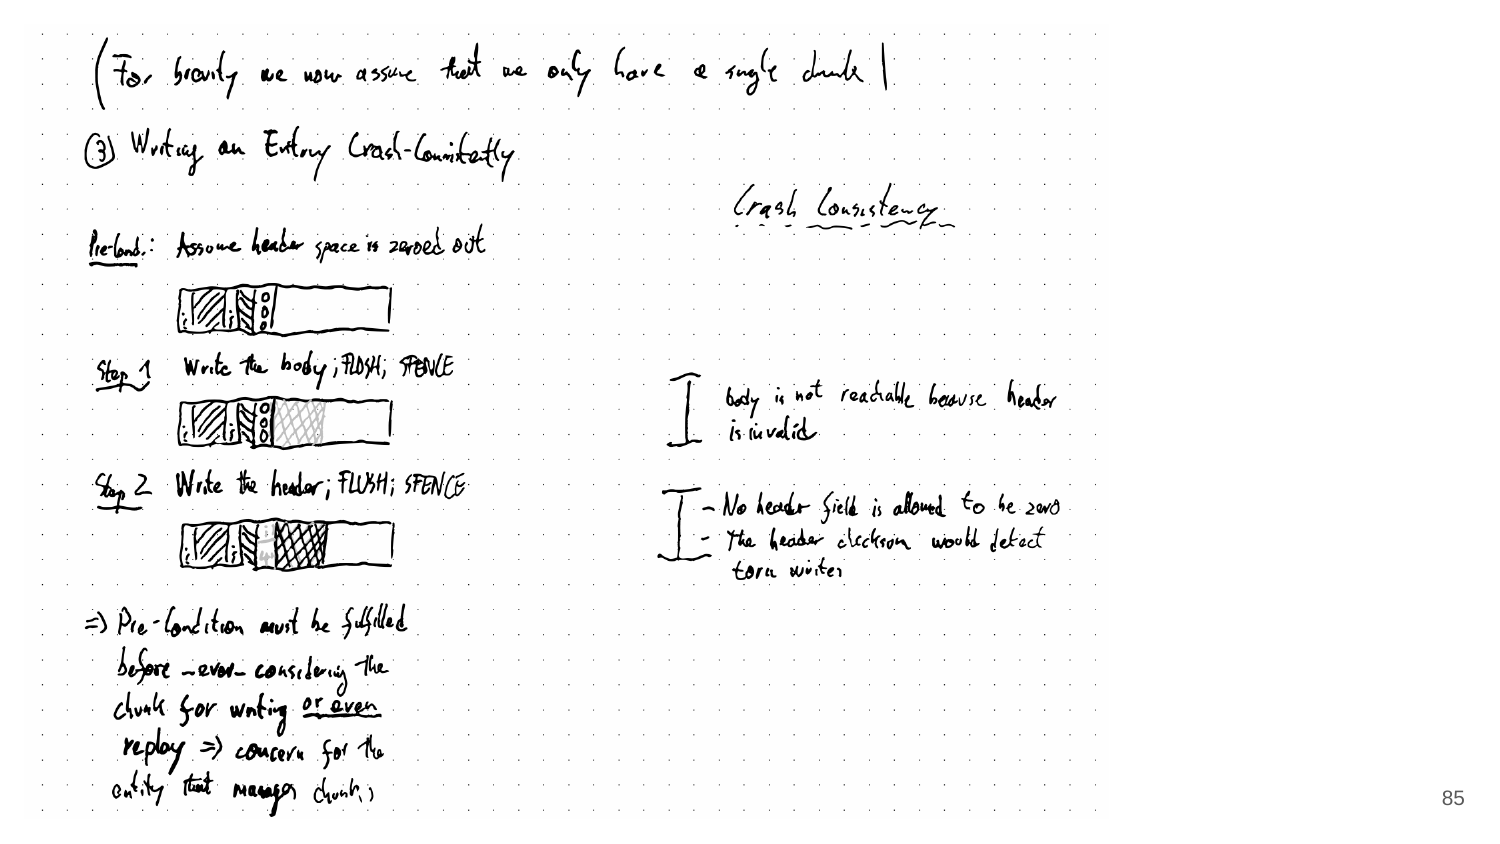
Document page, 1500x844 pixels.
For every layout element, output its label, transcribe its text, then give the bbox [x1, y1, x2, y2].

picture [24, 24, 1109, 819]
slide_number ‹#› [1389, 764, 1480, 830]
